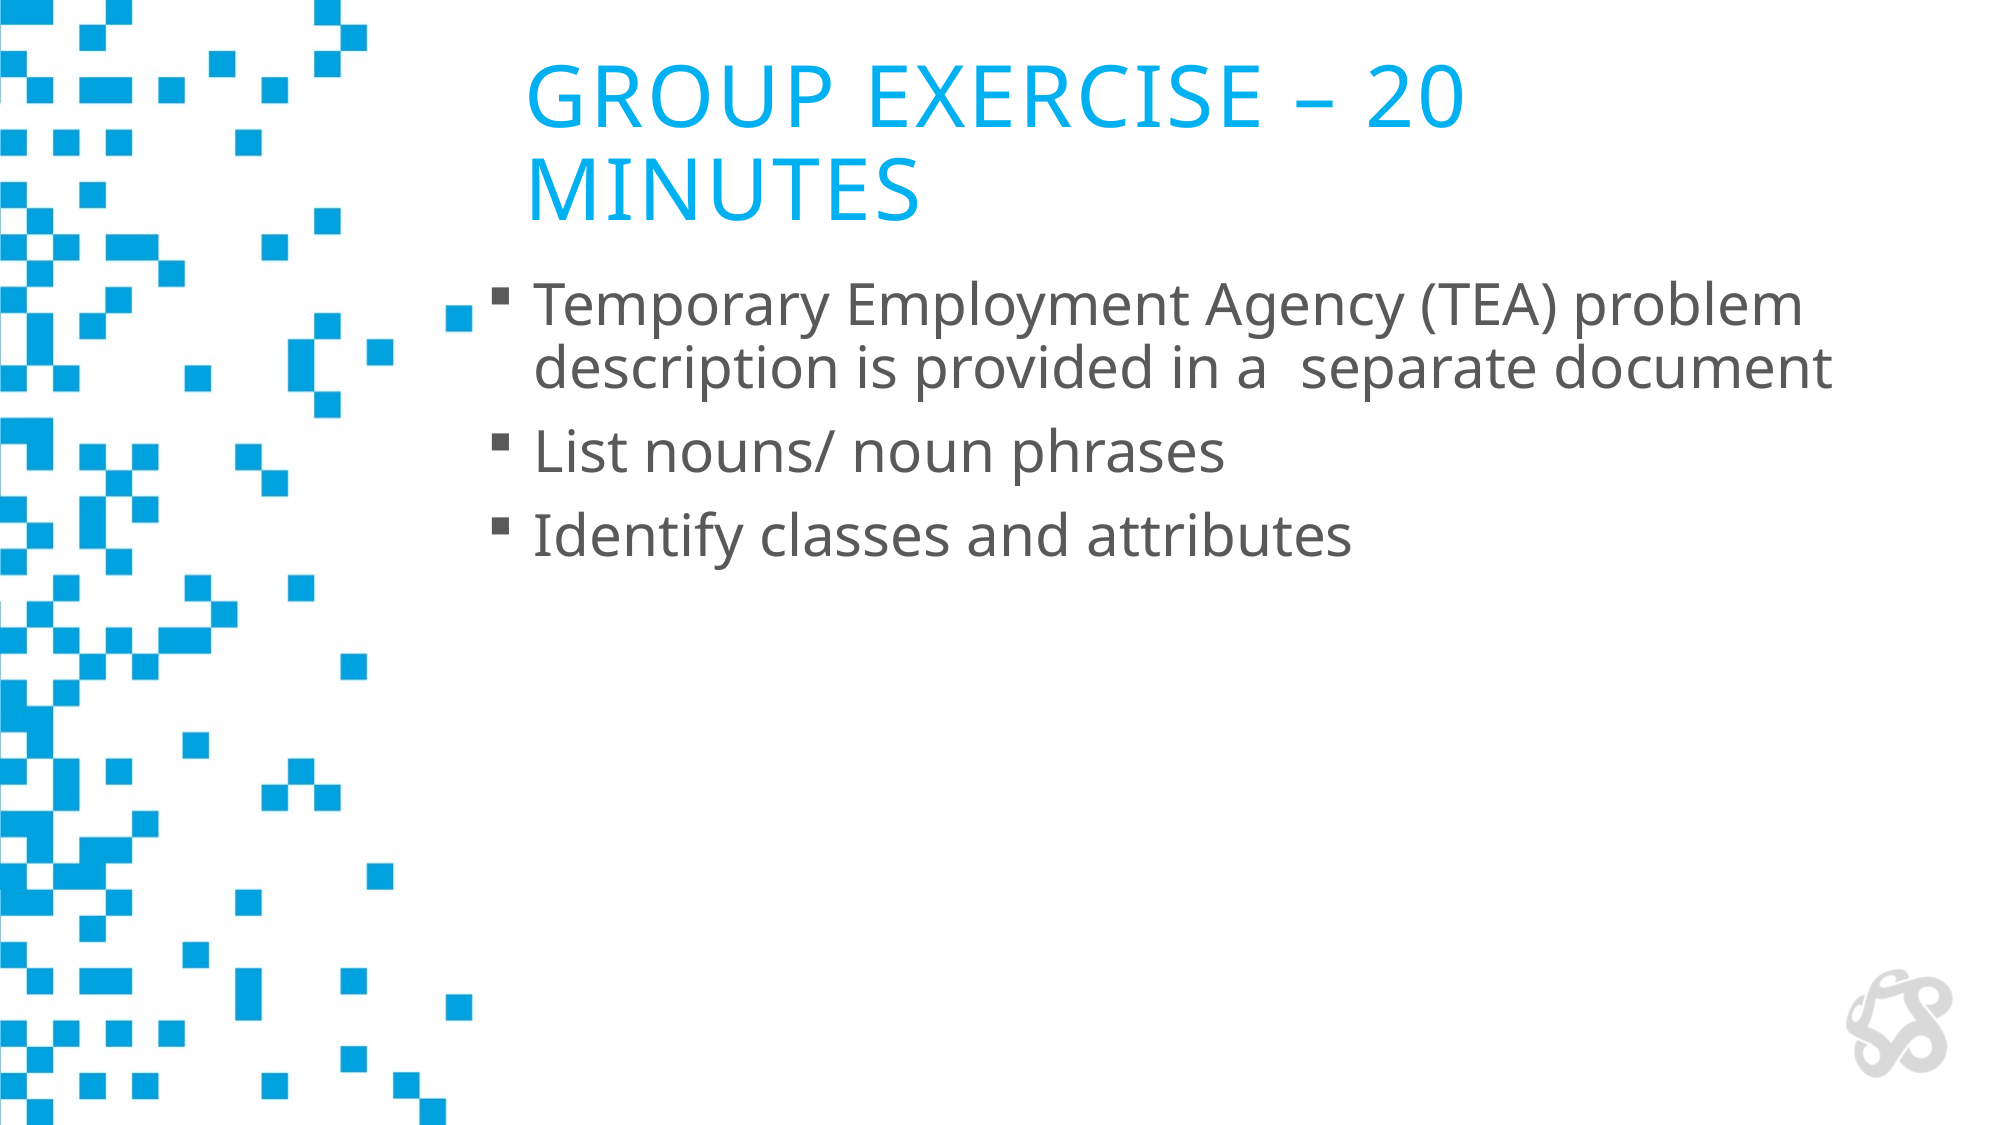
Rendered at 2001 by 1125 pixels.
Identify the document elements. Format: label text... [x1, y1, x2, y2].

title Group Exercise – 20 minutes [509, 44, 1908, 248]
picture [0, 0, 2001, 1125]
list Temporary Employment Agency (TEA) problem description is provided in a separate document List nouns/ noun phrases Identify classes and attributes [472, 268, 1961, 1018]
